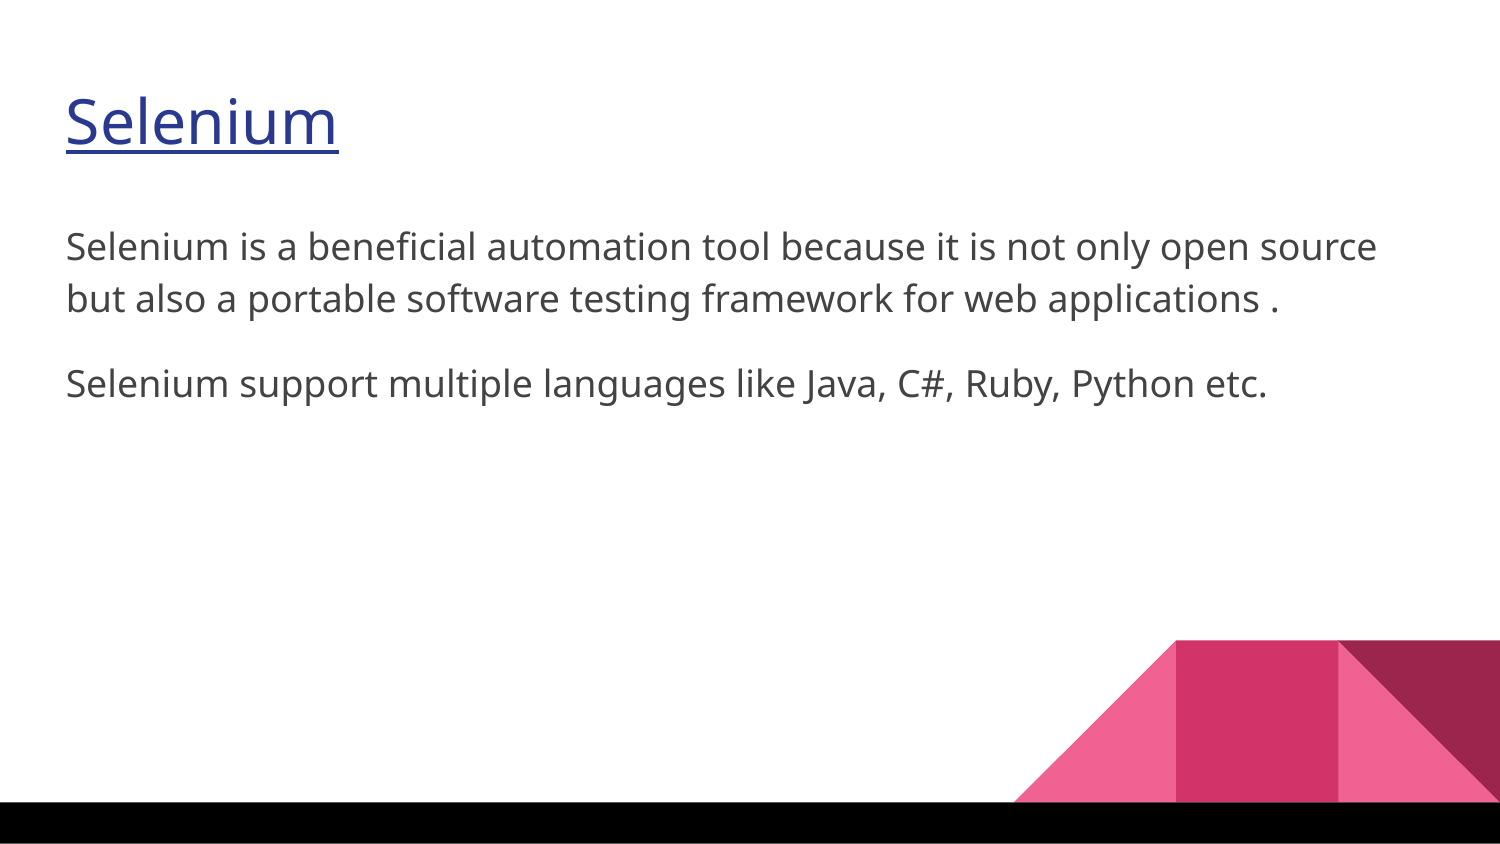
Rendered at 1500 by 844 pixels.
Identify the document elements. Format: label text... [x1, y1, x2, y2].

text_box Selenium is a beneficial automation tool because it is not only open source but also a portable software testing framework for web applications . Selenium support multiple languages like Java, C#, Ruby, Python etc. [51, 201, 1449, 750]
text_box Selenium [51, 67, 1449, 167]
